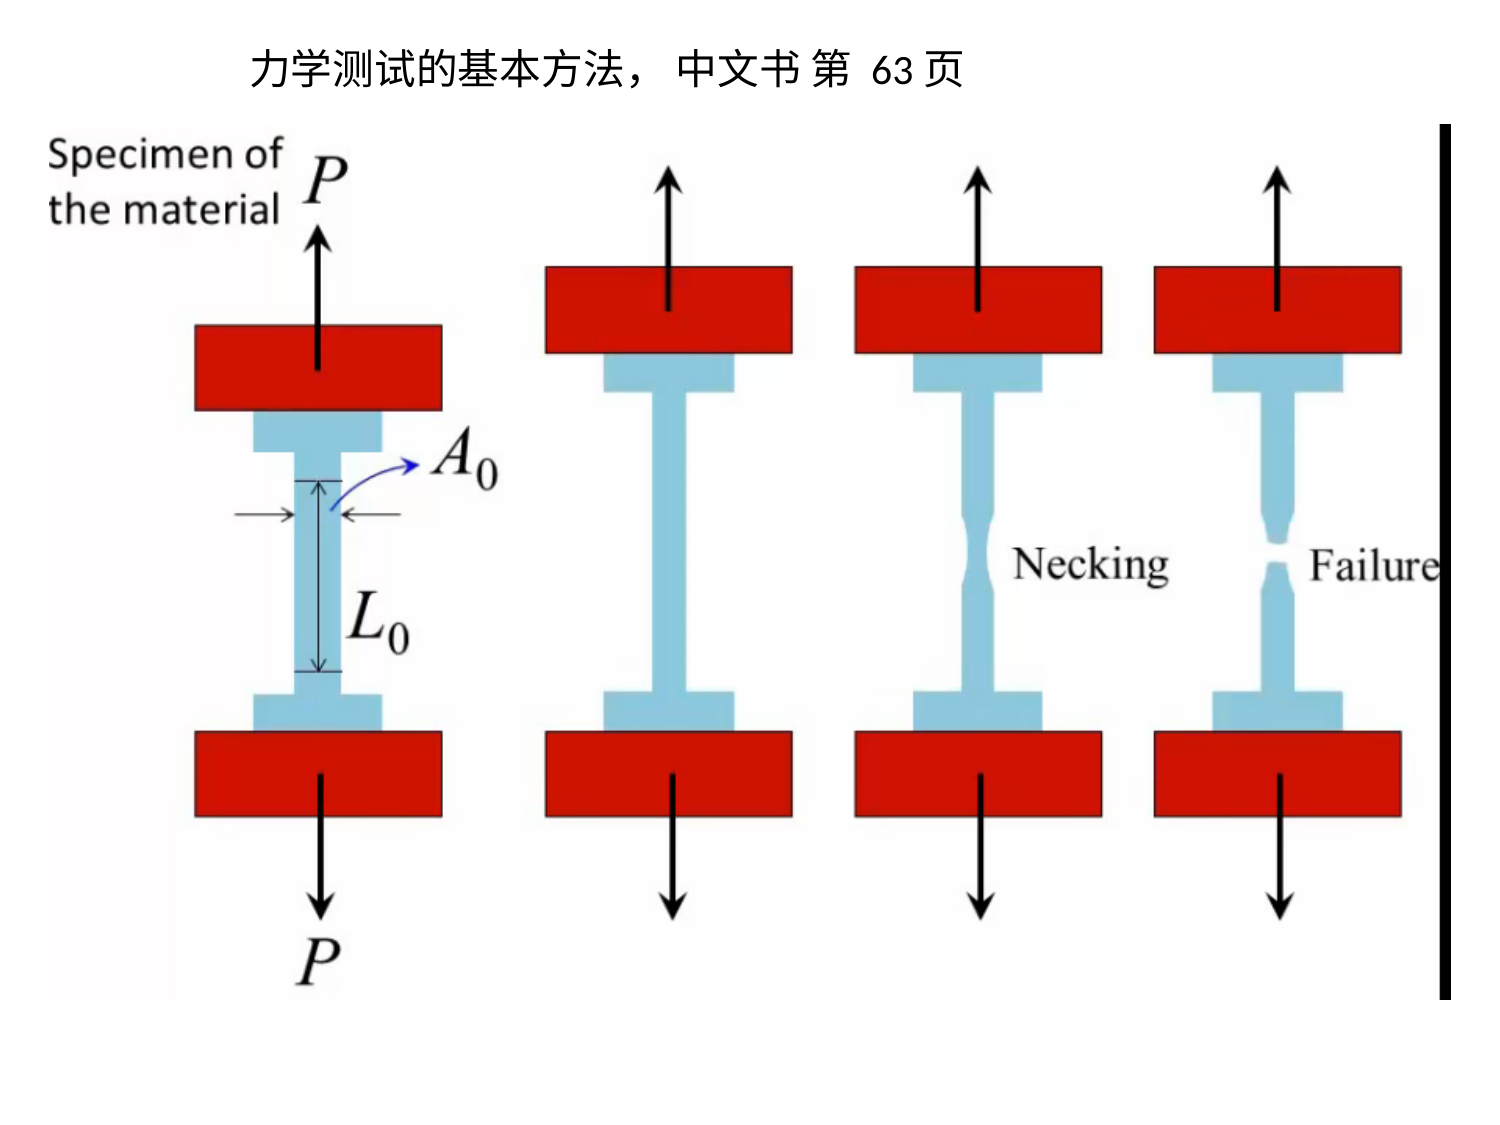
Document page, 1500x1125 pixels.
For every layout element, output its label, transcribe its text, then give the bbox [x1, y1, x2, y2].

text_box 力学测试的基本方法， 中文书 第 63页 [234, 35, 1454, 100]
picture [48, 124, 1451, 1001]
